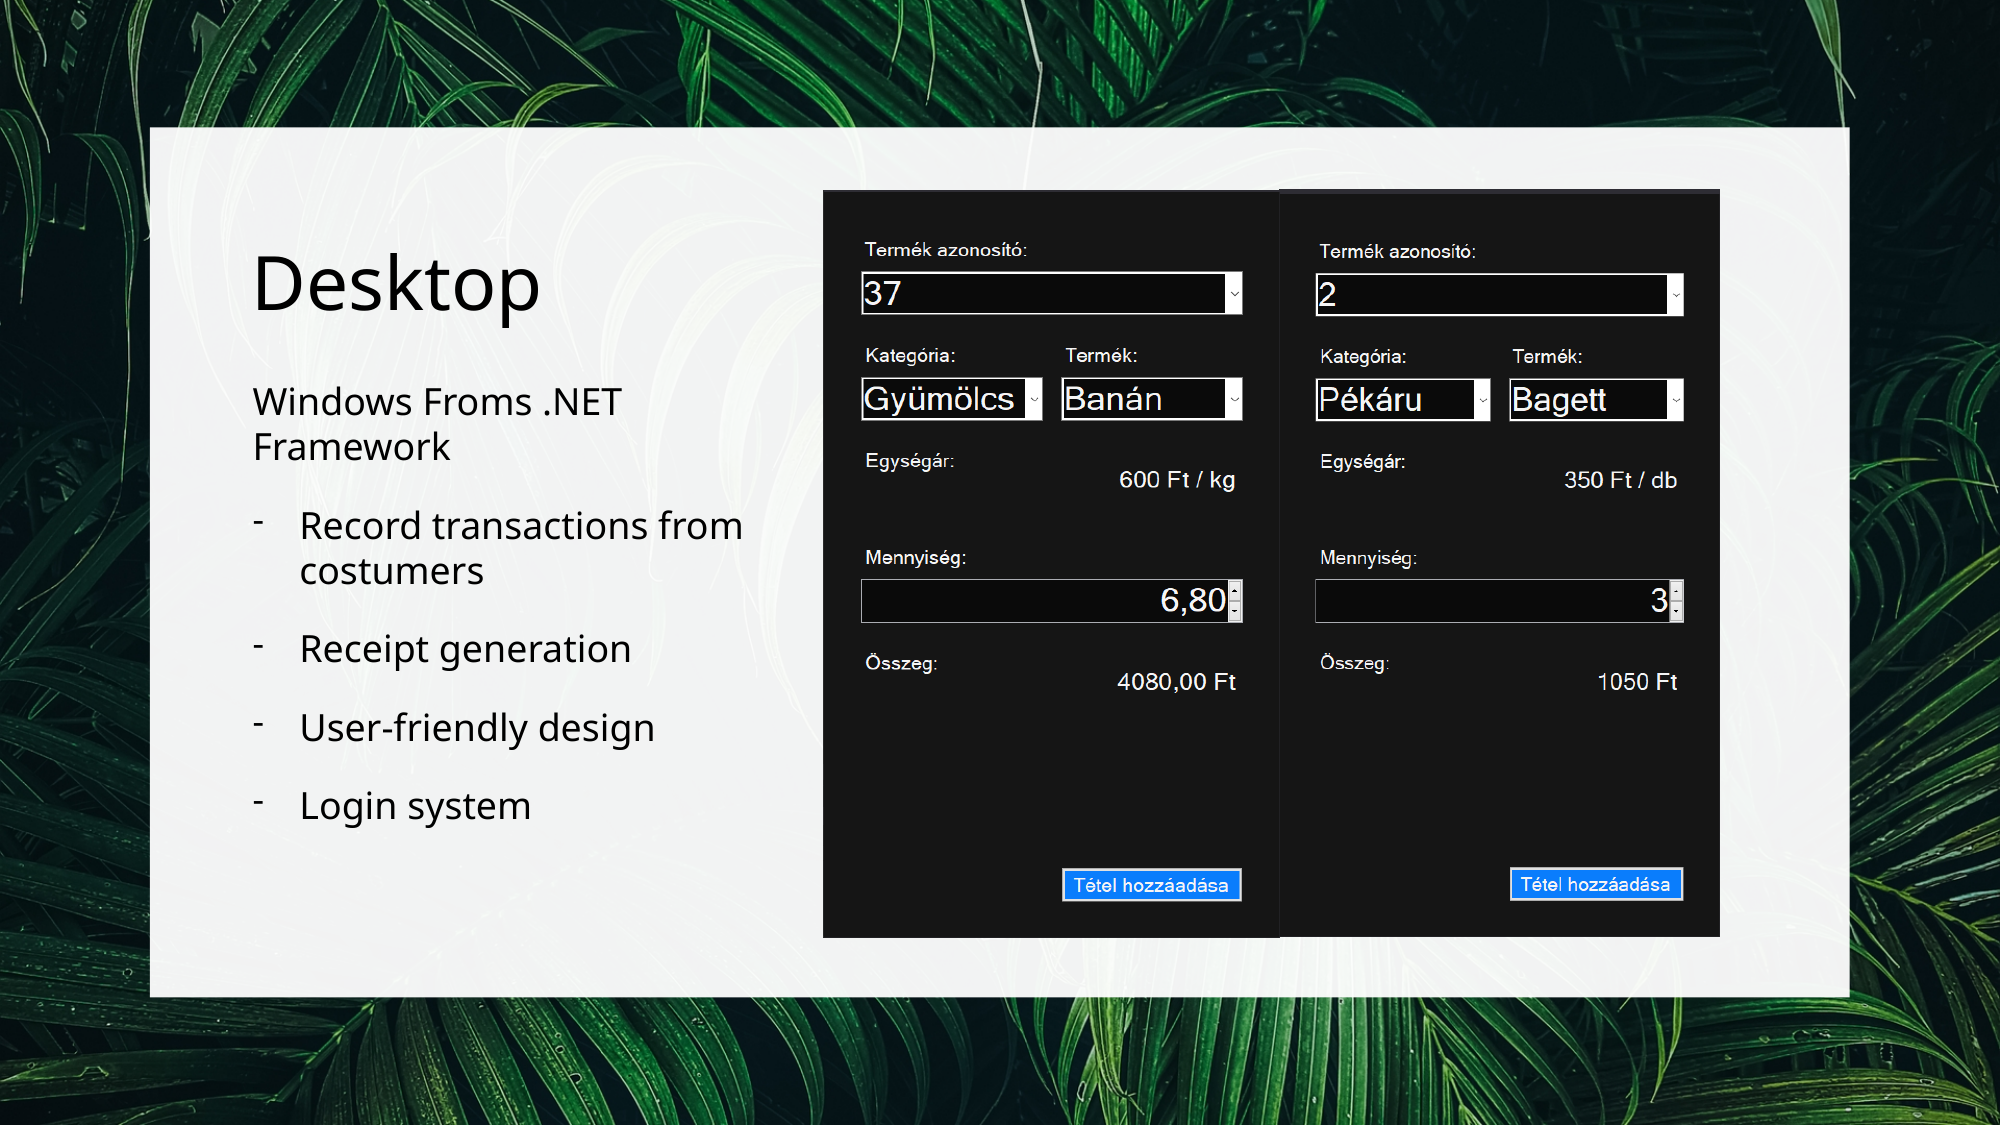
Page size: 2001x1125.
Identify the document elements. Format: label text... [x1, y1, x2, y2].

list Windows Froms .NET Framework Record transactions from costumers Receipt generation User-friendly design Login system [237, 370, 775, 971]
picture [823, 188, 1720, 938]
picture [0, 0, 2000, 1125]
title Desktop [0, 123, 1219, 335]
